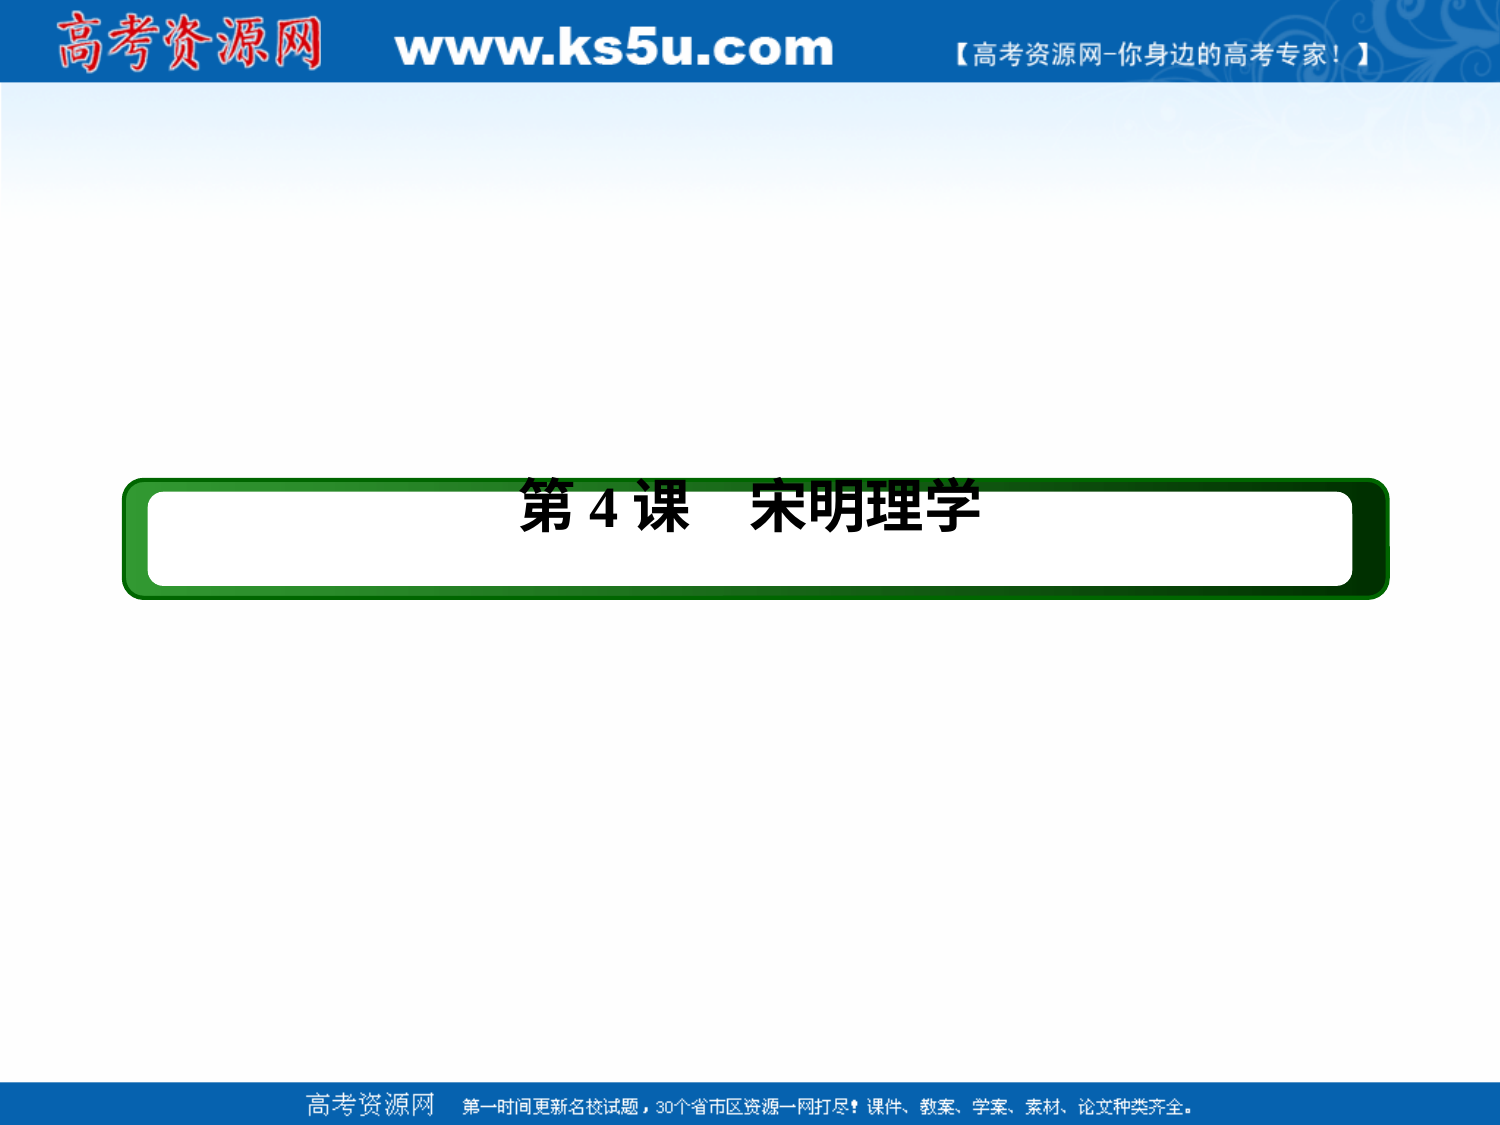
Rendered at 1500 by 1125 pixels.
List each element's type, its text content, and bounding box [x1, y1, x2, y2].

text_box 第4课 宋明理学 [147, 491, 1353, 586]
text_box [123, 479, 1388, 598]
picture [0, 0, 1500, 1125]
